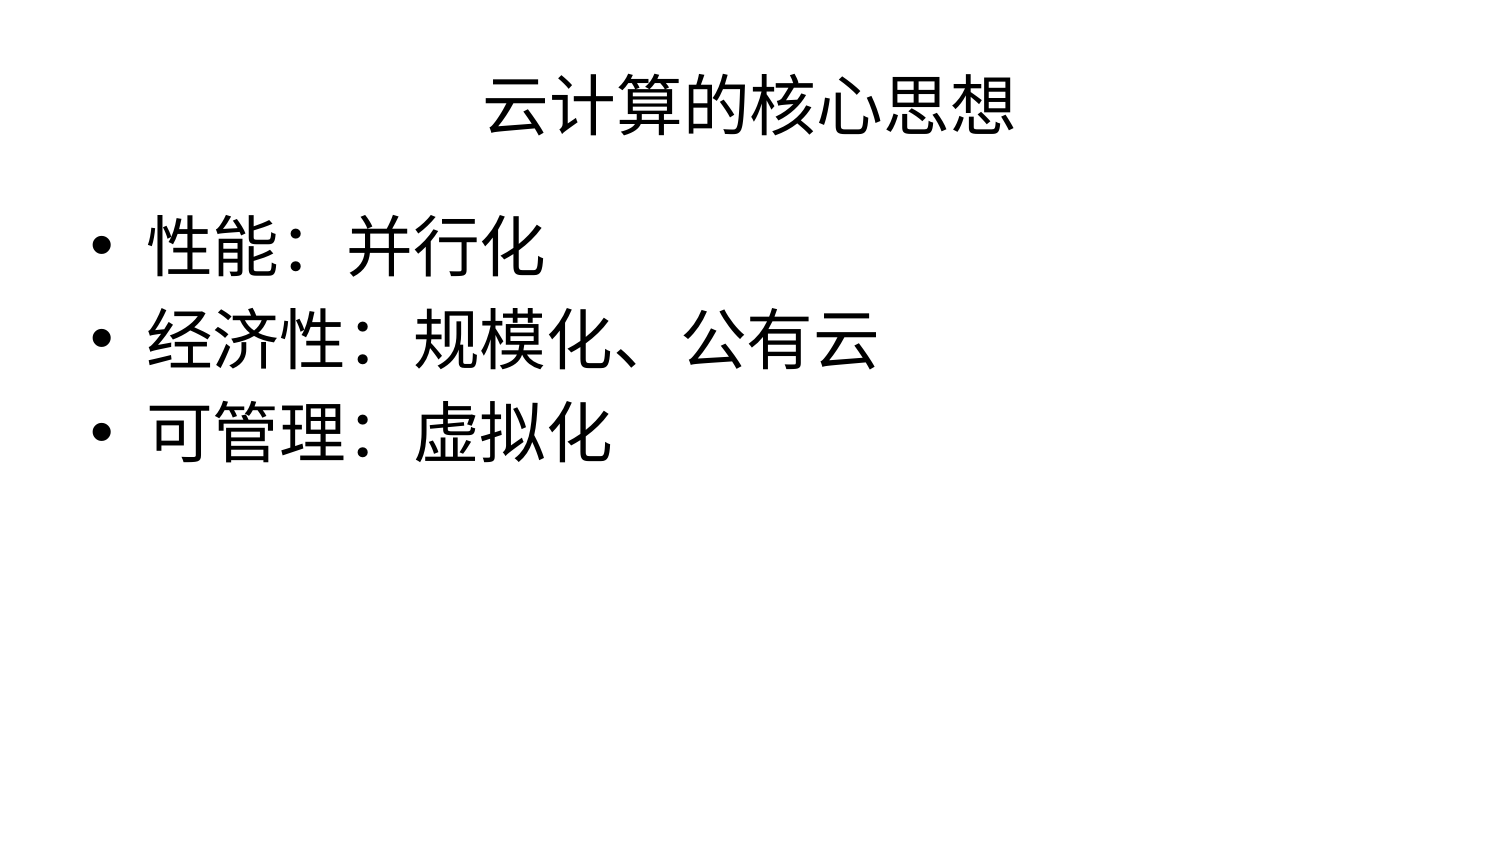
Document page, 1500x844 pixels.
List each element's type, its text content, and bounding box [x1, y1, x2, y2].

title 云计算的核心思想 [75, 33, 1425, 175]
list 性能：并行化 经济性：规模化、公有云 可管理：虚拟化 [75, 196, 1425, 754]
